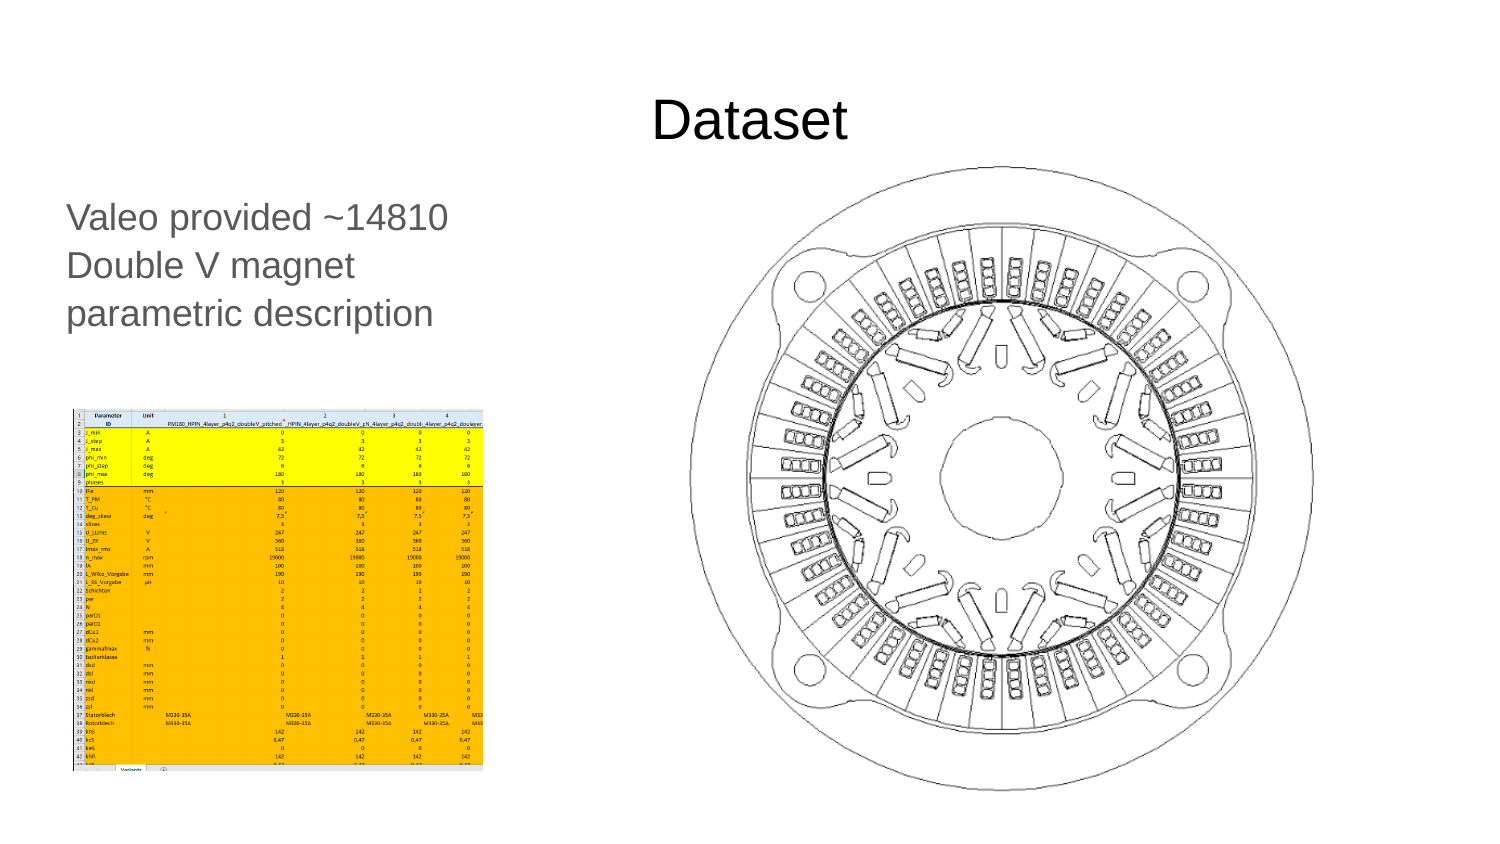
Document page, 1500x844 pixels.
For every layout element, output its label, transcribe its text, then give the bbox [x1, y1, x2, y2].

list Valeo provided ~14810 Double V magnet parametric description [51, 175, 524, 402]
picture [649, 166, 1366, 794]
picture [73, 409, 483, 772]
title Dataset [51, 72, 1449, 167]
